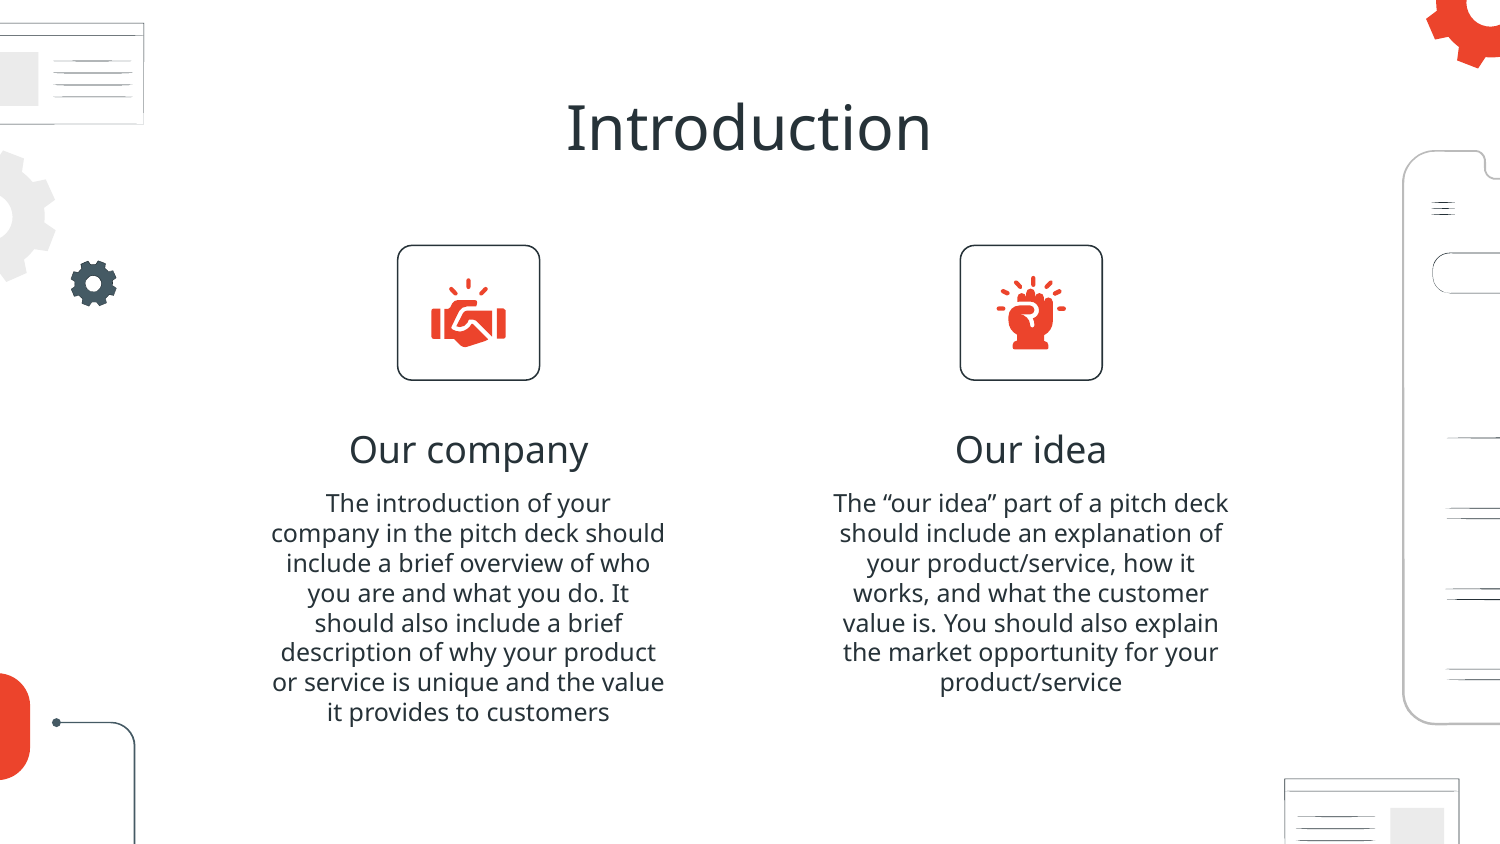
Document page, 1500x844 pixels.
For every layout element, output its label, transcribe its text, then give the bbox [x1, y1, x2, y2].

text_box [960, 245, 1103, 381]
title Introduction [118, 72, 1382, 167]
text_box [996, 275, 1067, 350]
subtitle The “our idea” part of a pitch deck should include an explanation of your product/service, how it works, and what the customer value is. You should also explain the market opportunity for your product/service [817, 472, 1246, 711]
subtitle Our company [254, 414, 683, 487]
subtitle The introduction of your company in the pitch deck should include a brief overview of who you are and what you do. It should also include a brief description of why your product or service is unique and the value it provides to customers [254, 487, 683, 711]
text_box [397, 245, 540, 381]
subtitle Our idea [817, 414, 1246, 472]
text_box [431, 278, 506, 348]
